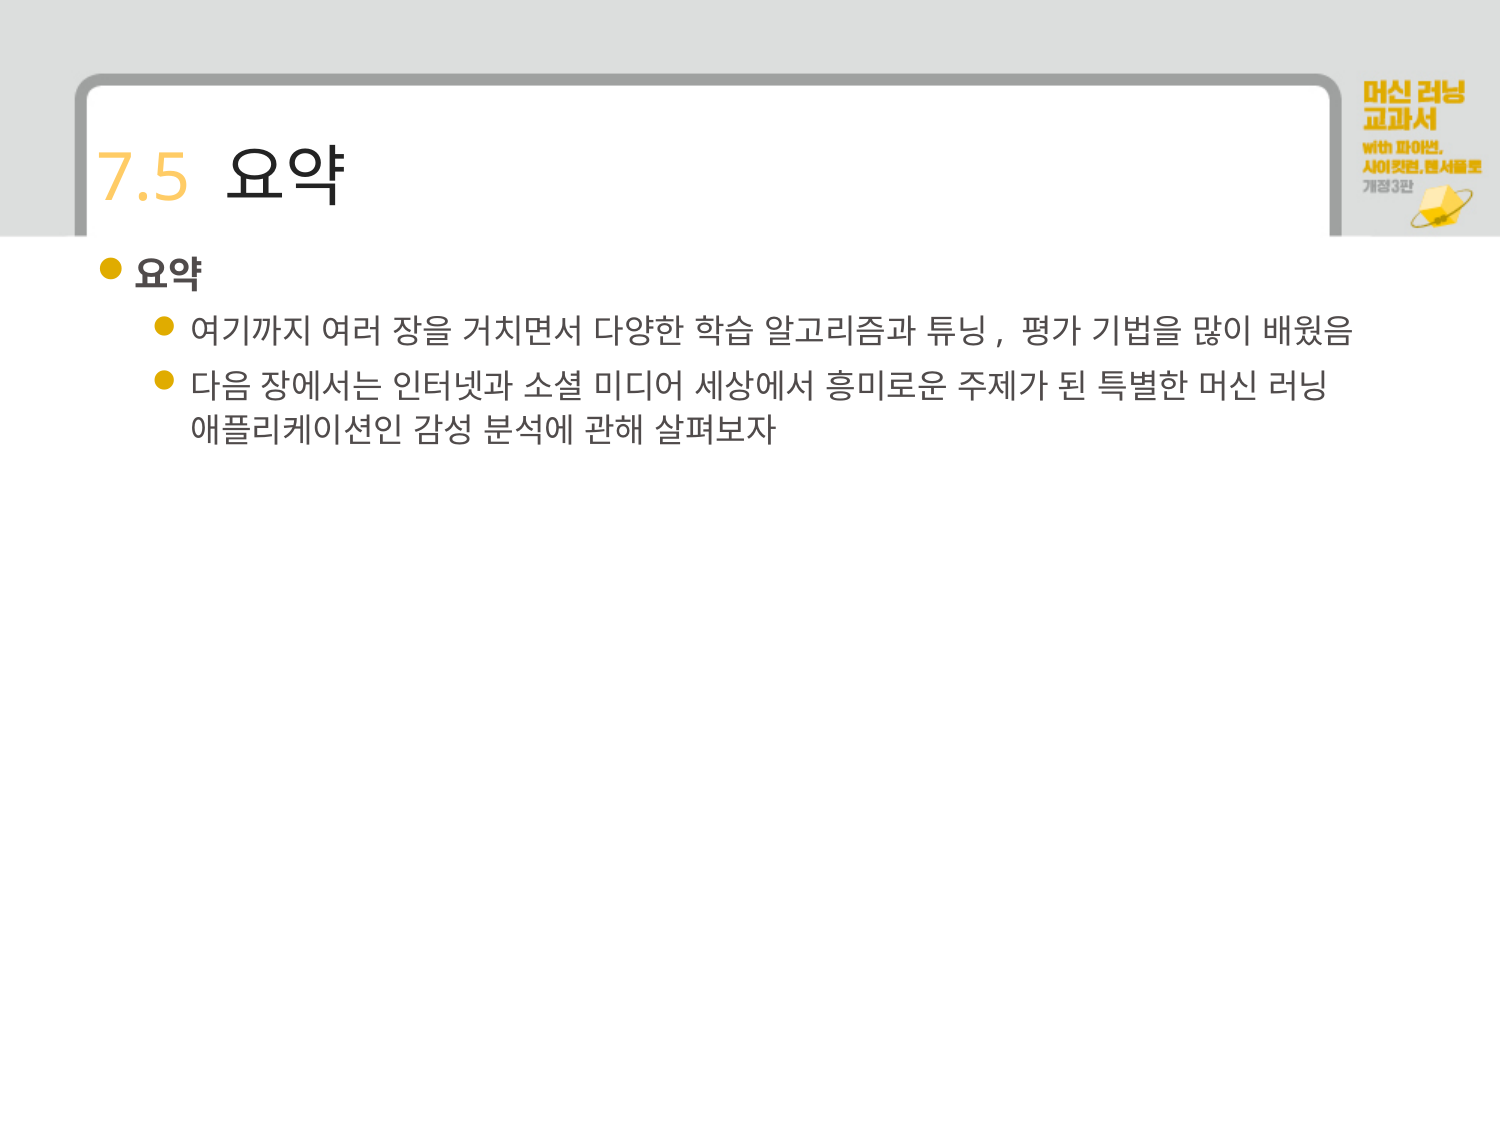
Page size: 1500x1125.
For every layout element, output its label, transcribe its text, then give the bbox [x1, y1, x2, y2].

list 요약 여기까지 여러 장을 거치면서 다양한 학습 알고리즘과 튜닝, 평가 기법을 많이 배웠음 다음 장에서는 인터넷과 소셜 미디어 세상에서 흥미로운 주제가 된 특별한 머신 러닝 애플리케이션인 감성 분석에 관해 살펴보자 [81, 239, 1412, 1054]
picture [0, 0, 1500, 1125]
title 7.5 요약 [81, 90, 1412, 222]
